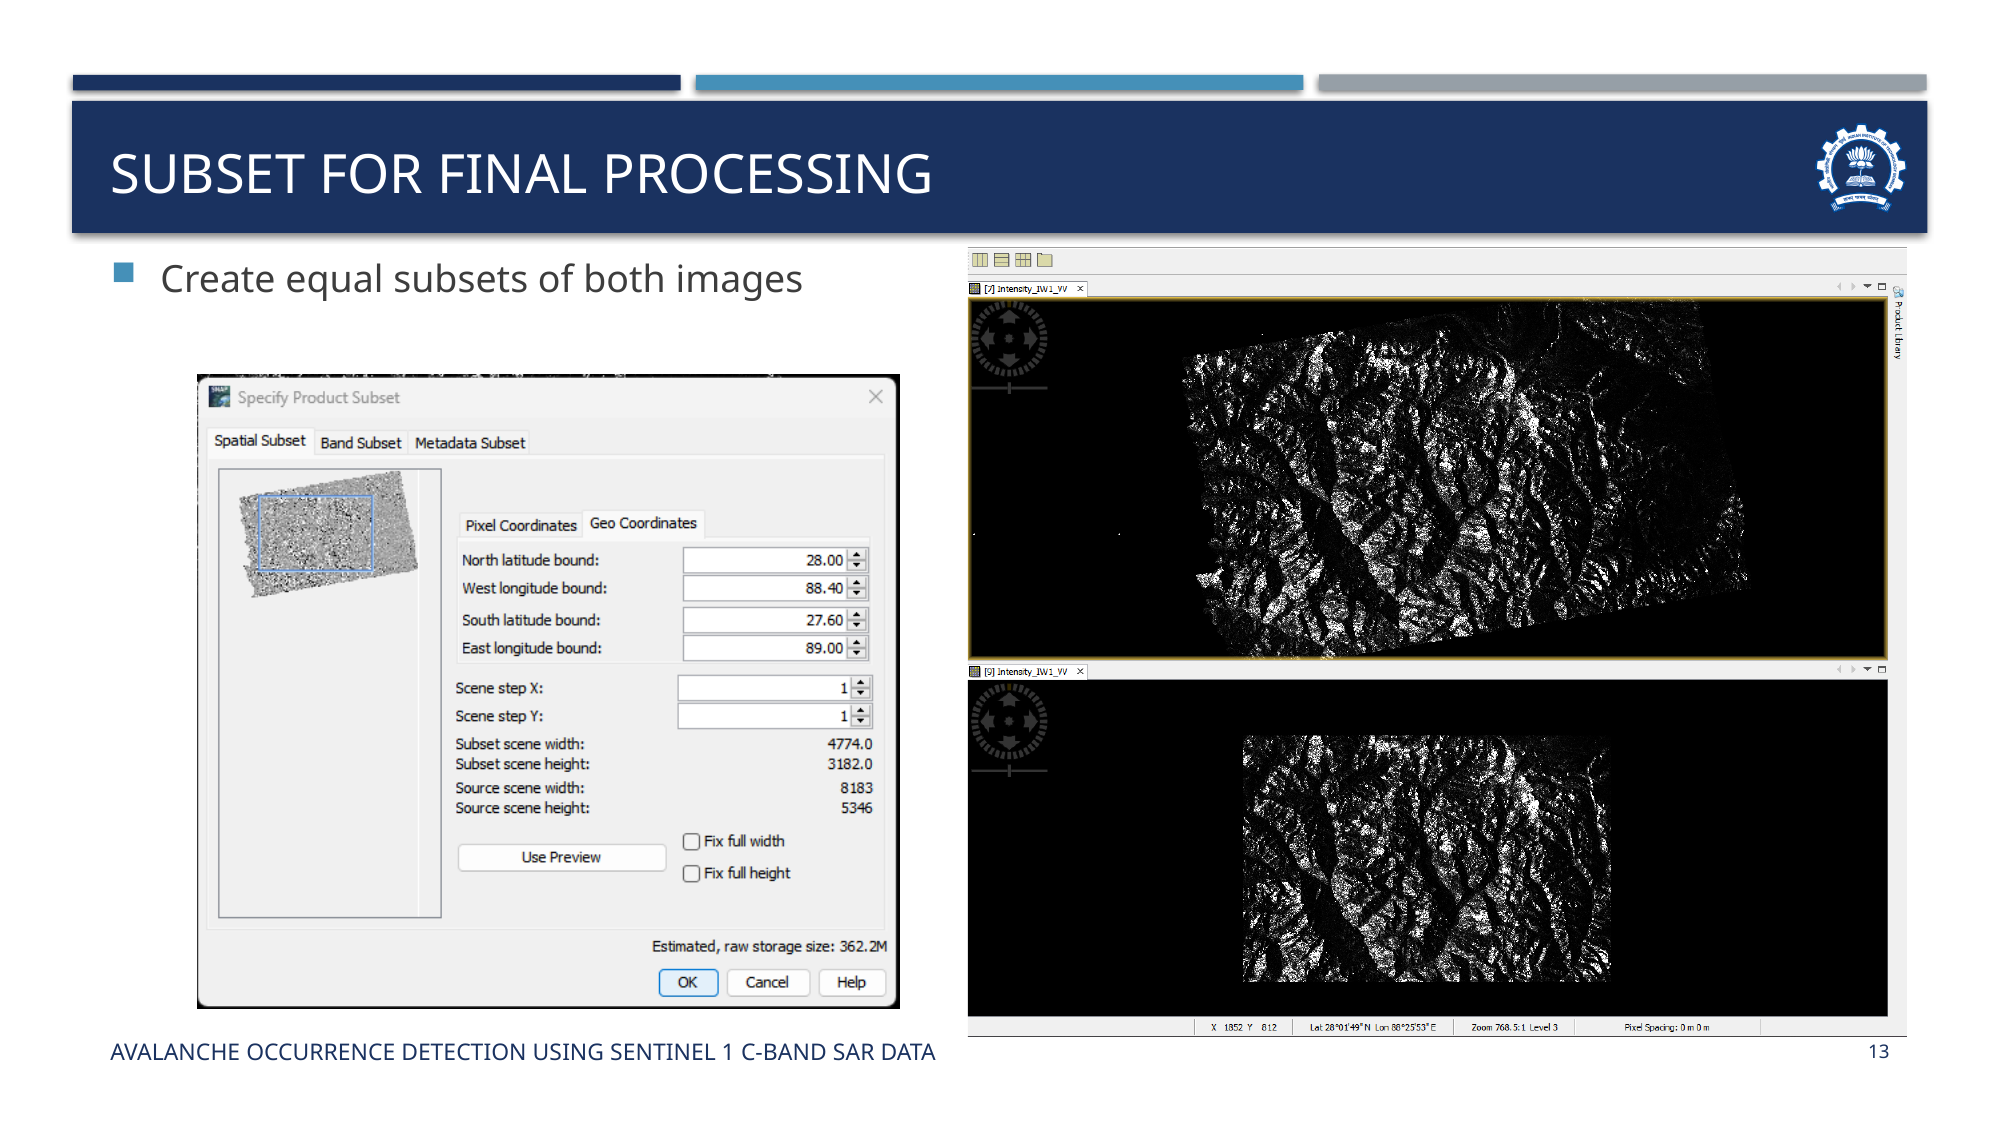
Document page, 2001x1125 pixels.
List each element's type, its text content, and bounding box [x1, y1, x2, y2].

title Subset for final processing [95, 115, 1793, 213]
picture [197, 373, 900, 1009]
footer Avalanche Occurrence Detection using Sentinel 1 C-band SAR Data [95, 1024, 1230, 1082]
picture [967, 246, 1908, 1037]
picture [1815, 123, 1907, 213]
list Create equal subsets of both images [95, 247, 964, 995]
slide_number 13 [1732, 1045, 1905, 1083]
